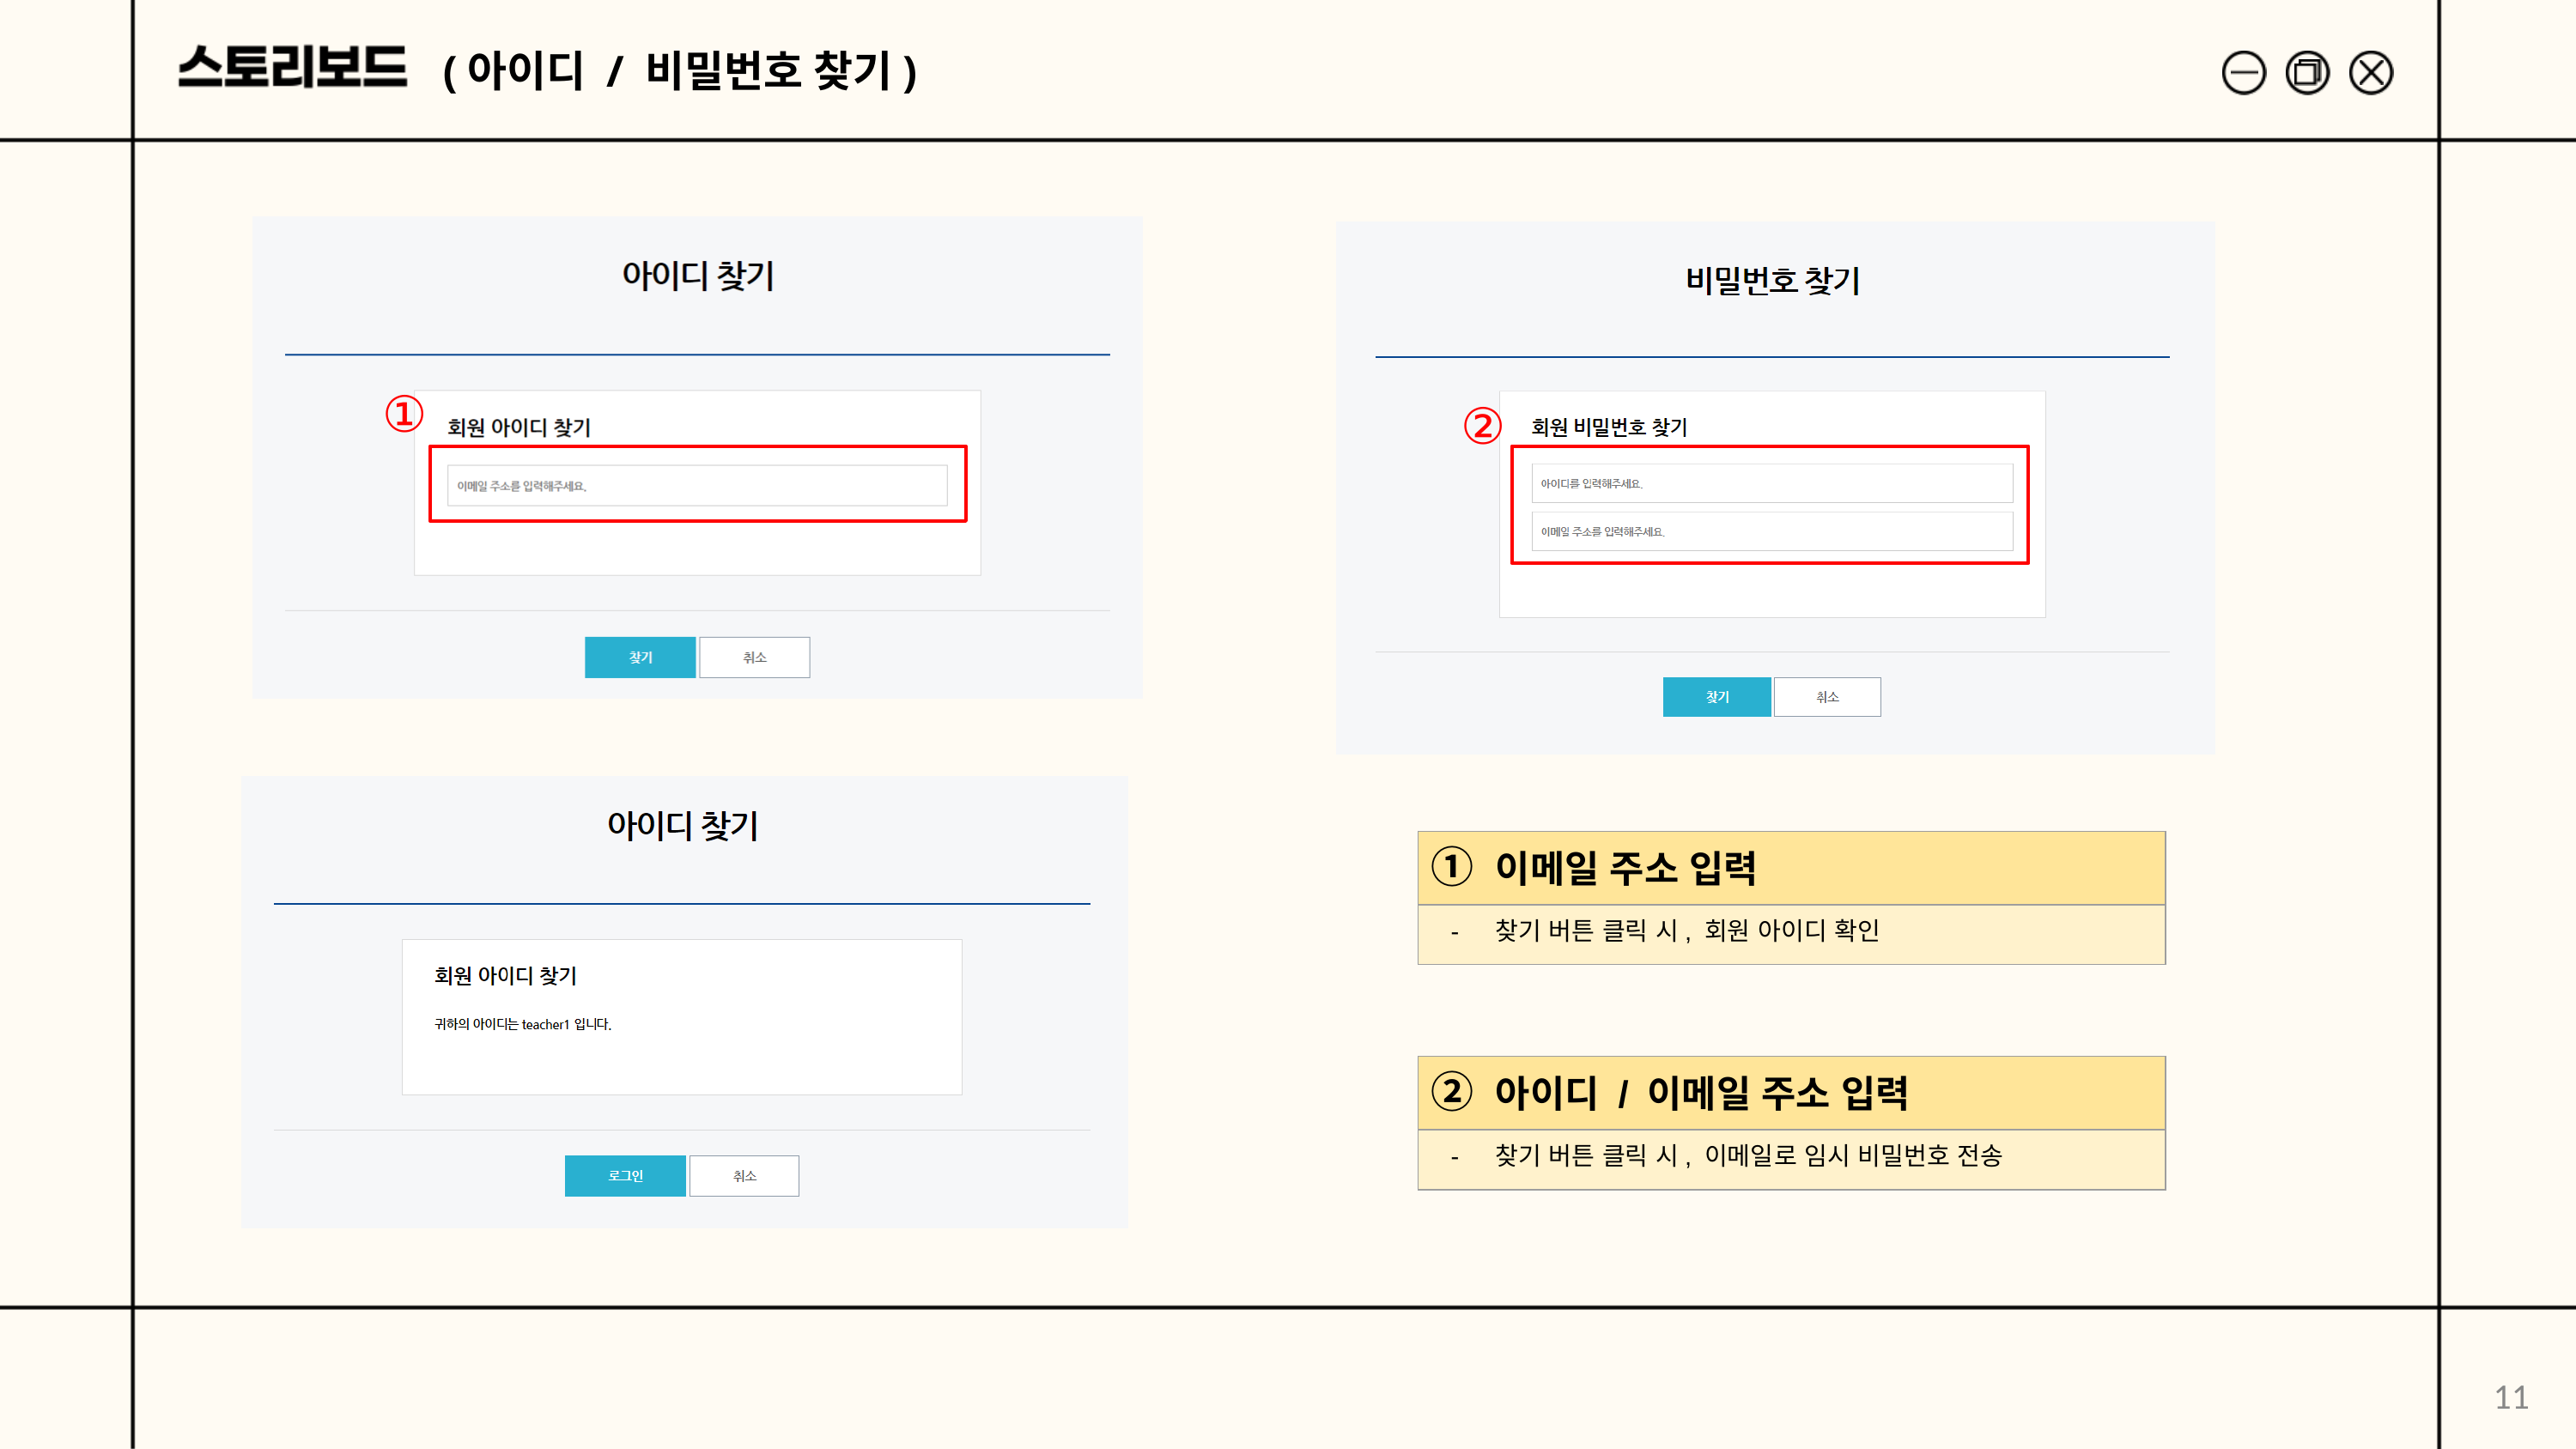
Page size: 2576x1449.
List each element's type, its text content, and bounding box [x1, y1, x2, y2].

table_header ① 이메일 주소 입력 [1419, 832, 2165, 904]
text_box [2286, 50, 2330, 95]
picture [0, 0, 2576, 1448]
picture [2433, 1422, 2445, 1449]
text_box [2349, 50, 2394, 95]
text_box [2221, 50, 2267, 95]
table_header ② 아이디 / 이메일 주소 입력 [1419, 1057, 2165, 1129]
table_cell 찾기 버튼 클릭 시, 회원 아이디 확인 [1419, 906, 2165, 964]
slide_number ‹#› [2242, 1369, 2543, 1422]
text_box (아이디 / 비밀번호 찾기) [462, 38, 1128, 103]
table_cell 찾기 버튼 클릭 시, 이메일로 임시 비밀번호 전송 [1419, 1131, 2165, 1189]
